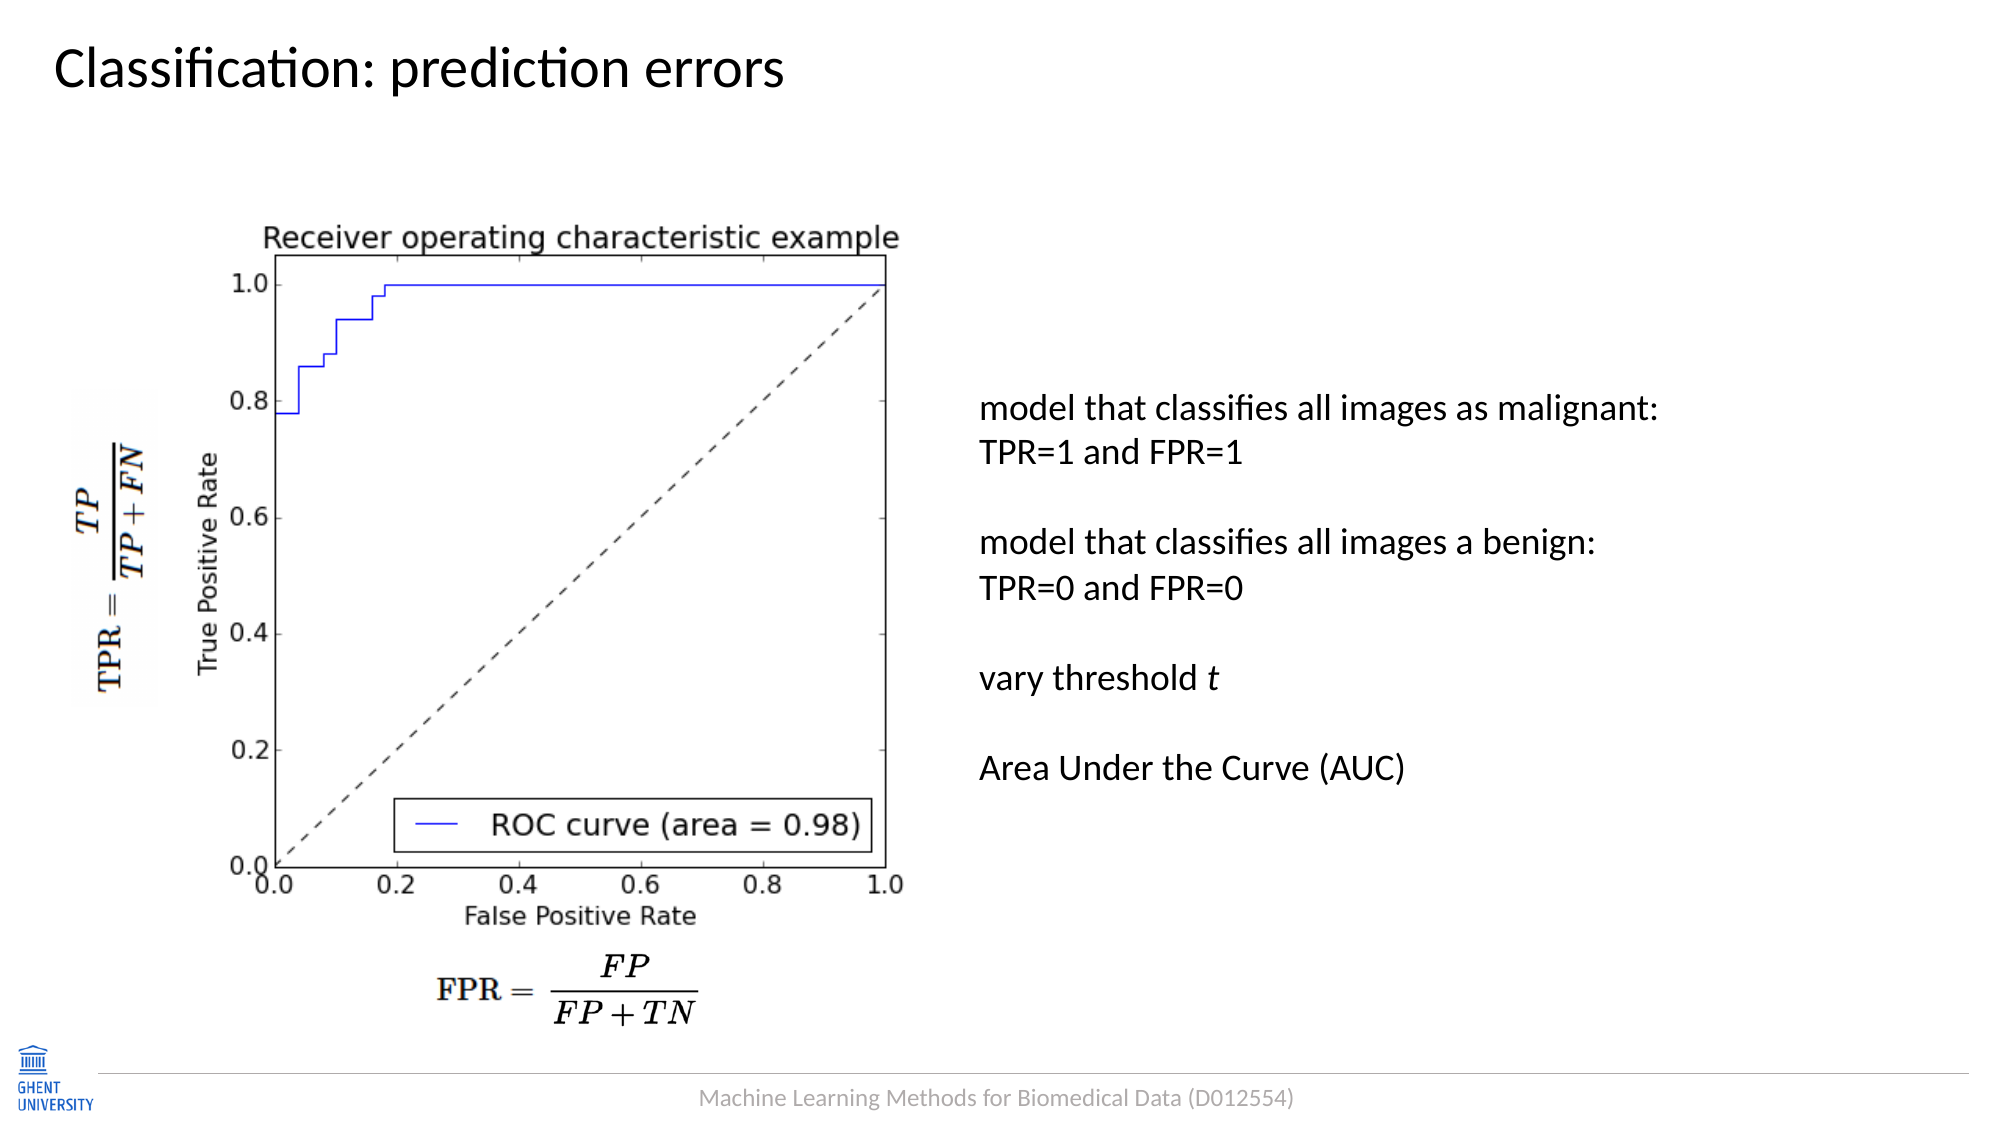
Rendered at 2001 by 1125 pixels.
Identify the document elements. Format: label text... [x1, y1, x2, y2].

picture [0, 211, 965, 1036]
picture [10, 1031, 101, 1118]
text_box model that classifies all images as malignant: TPR=1 and FPR=1 model that classifies all images a benign: TPR=0 and FPR=0 vary threshold t Area Under the Curve (AUC) [965, 375, 1714, 930]
text_box Classification: prediction errors [39, 21, 1967, 107]
text_box Machine Learning Methods for Biomedical Data (D012554) [10, 1074, 1990, 1120]
